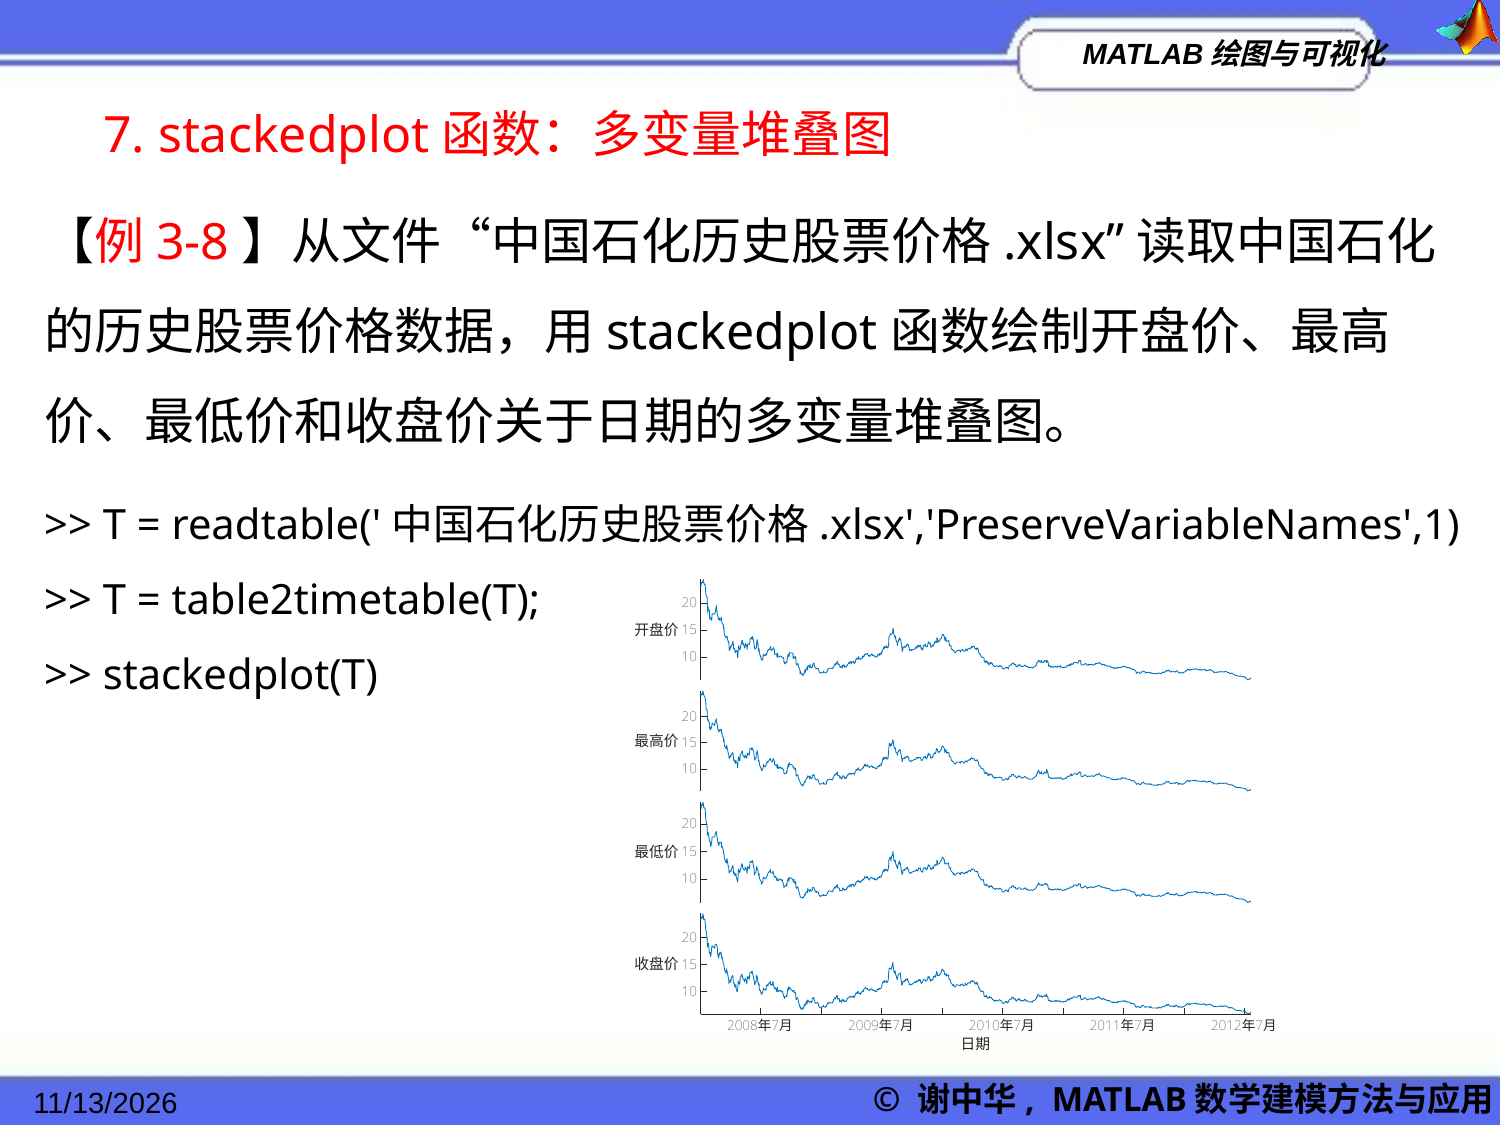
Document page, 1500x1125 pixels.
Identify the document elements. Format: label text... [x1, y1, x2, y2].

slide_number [18, 1077, 369, 1120]
footer © 谢中华, MATLAB数学建模方法与应用 [790, 1078, 1495, 1120]
text_box >> T = readtable('中国石化历史股票价格.xlsx','PreserveVariableNames',1) >> T = table2timetable(T); >> stackedplot(T) [29, 465, 1495, 705]
picture [0, 0, 1500, 1125]
text_box 【例3-8】从文件“中国石化历史股票价格.xlsx”读取中国石化的历史股票价格数据，用stackedplot函数绘制开盘价、最高价、最低价和收盘价关于日期的多变量堆叠图。 [29, 171, 1459, 457]
text_box 7. stackedplot函数：多变量堆叠图 [88, 65, 1424, 171]
